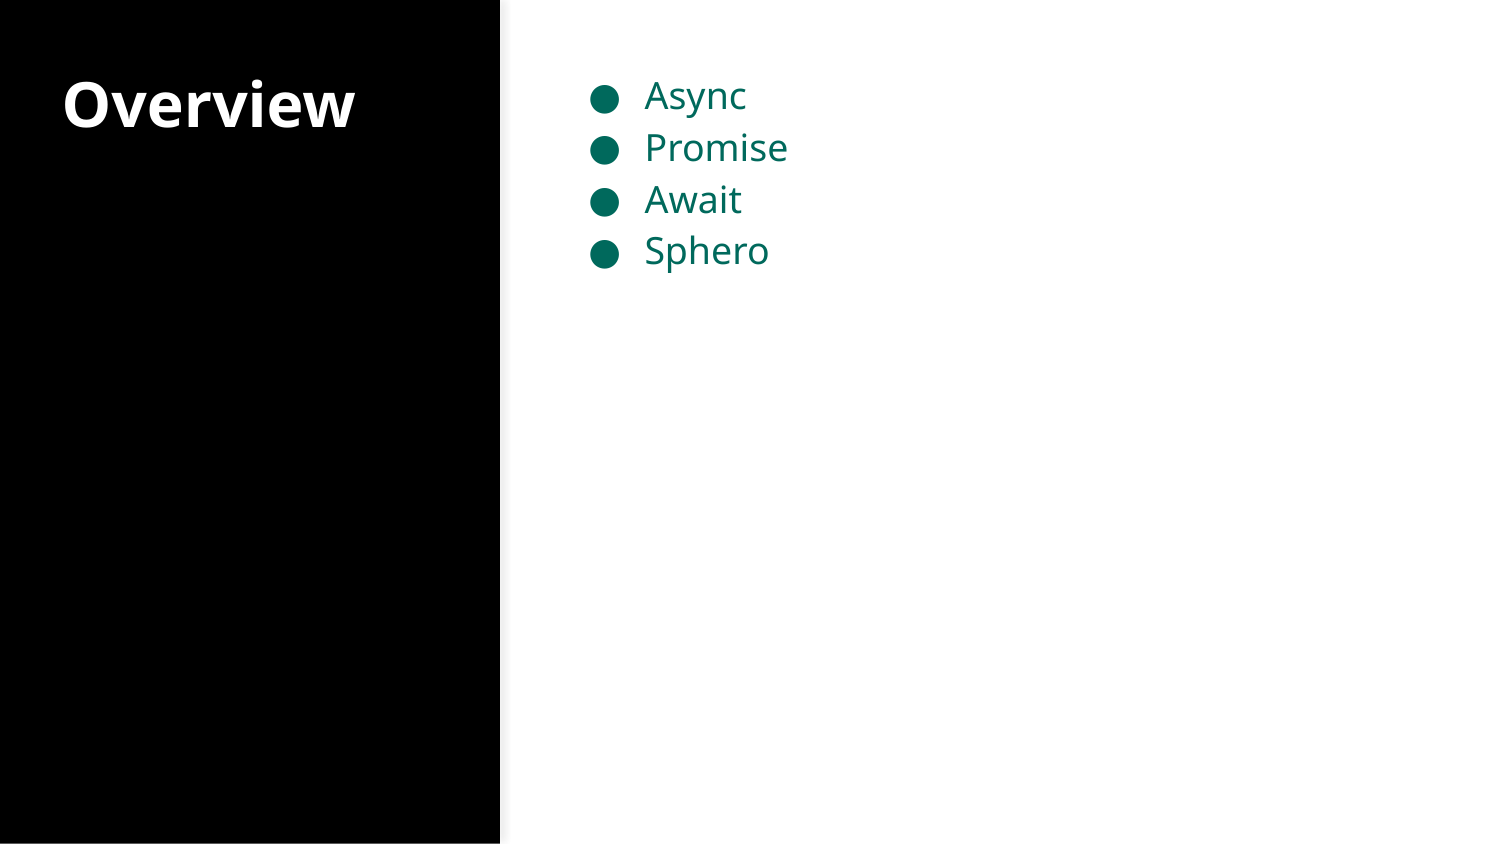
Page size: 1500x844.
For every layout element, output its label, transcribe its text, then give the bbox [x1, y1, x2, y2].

list Async Promise Await Sphero [554, 50, 1449, 751]
title Overview [46, 50, 454, 751]
